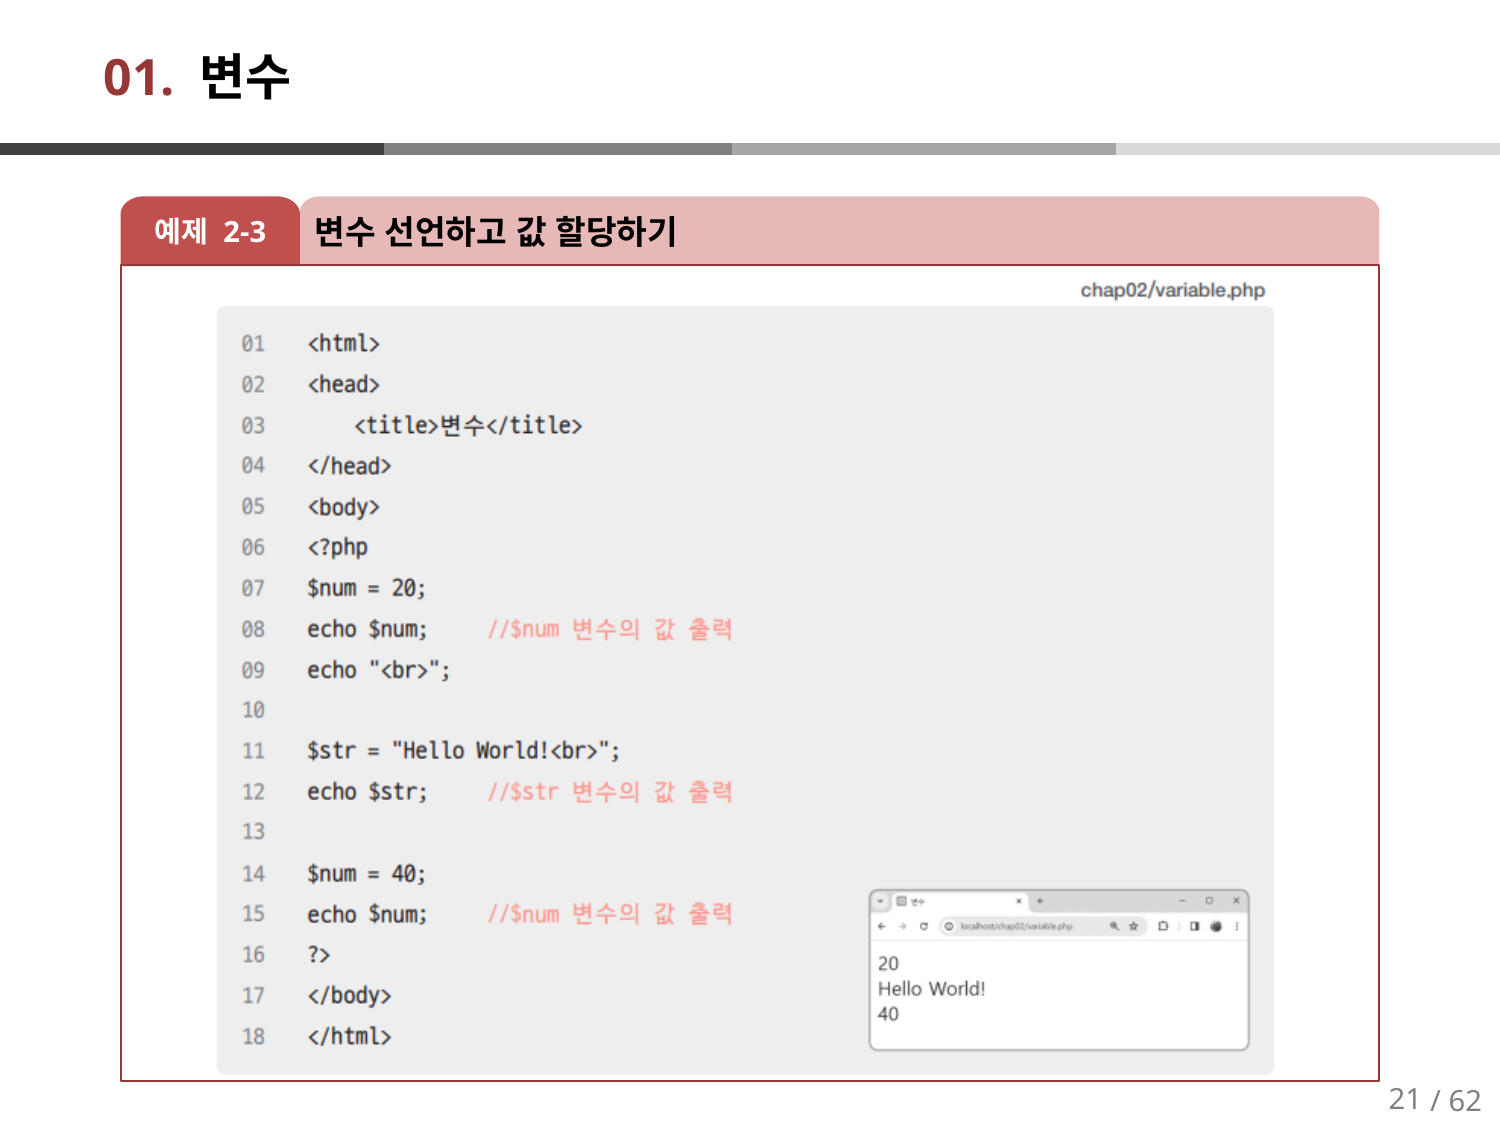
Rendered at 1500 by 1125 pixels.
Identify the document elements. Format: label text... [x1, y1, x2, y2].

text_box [120, 196, 1380, 1081]
title 01. 변수 [88, 30, 1211, 121]
picture [214, 271, 1276, 1075]
